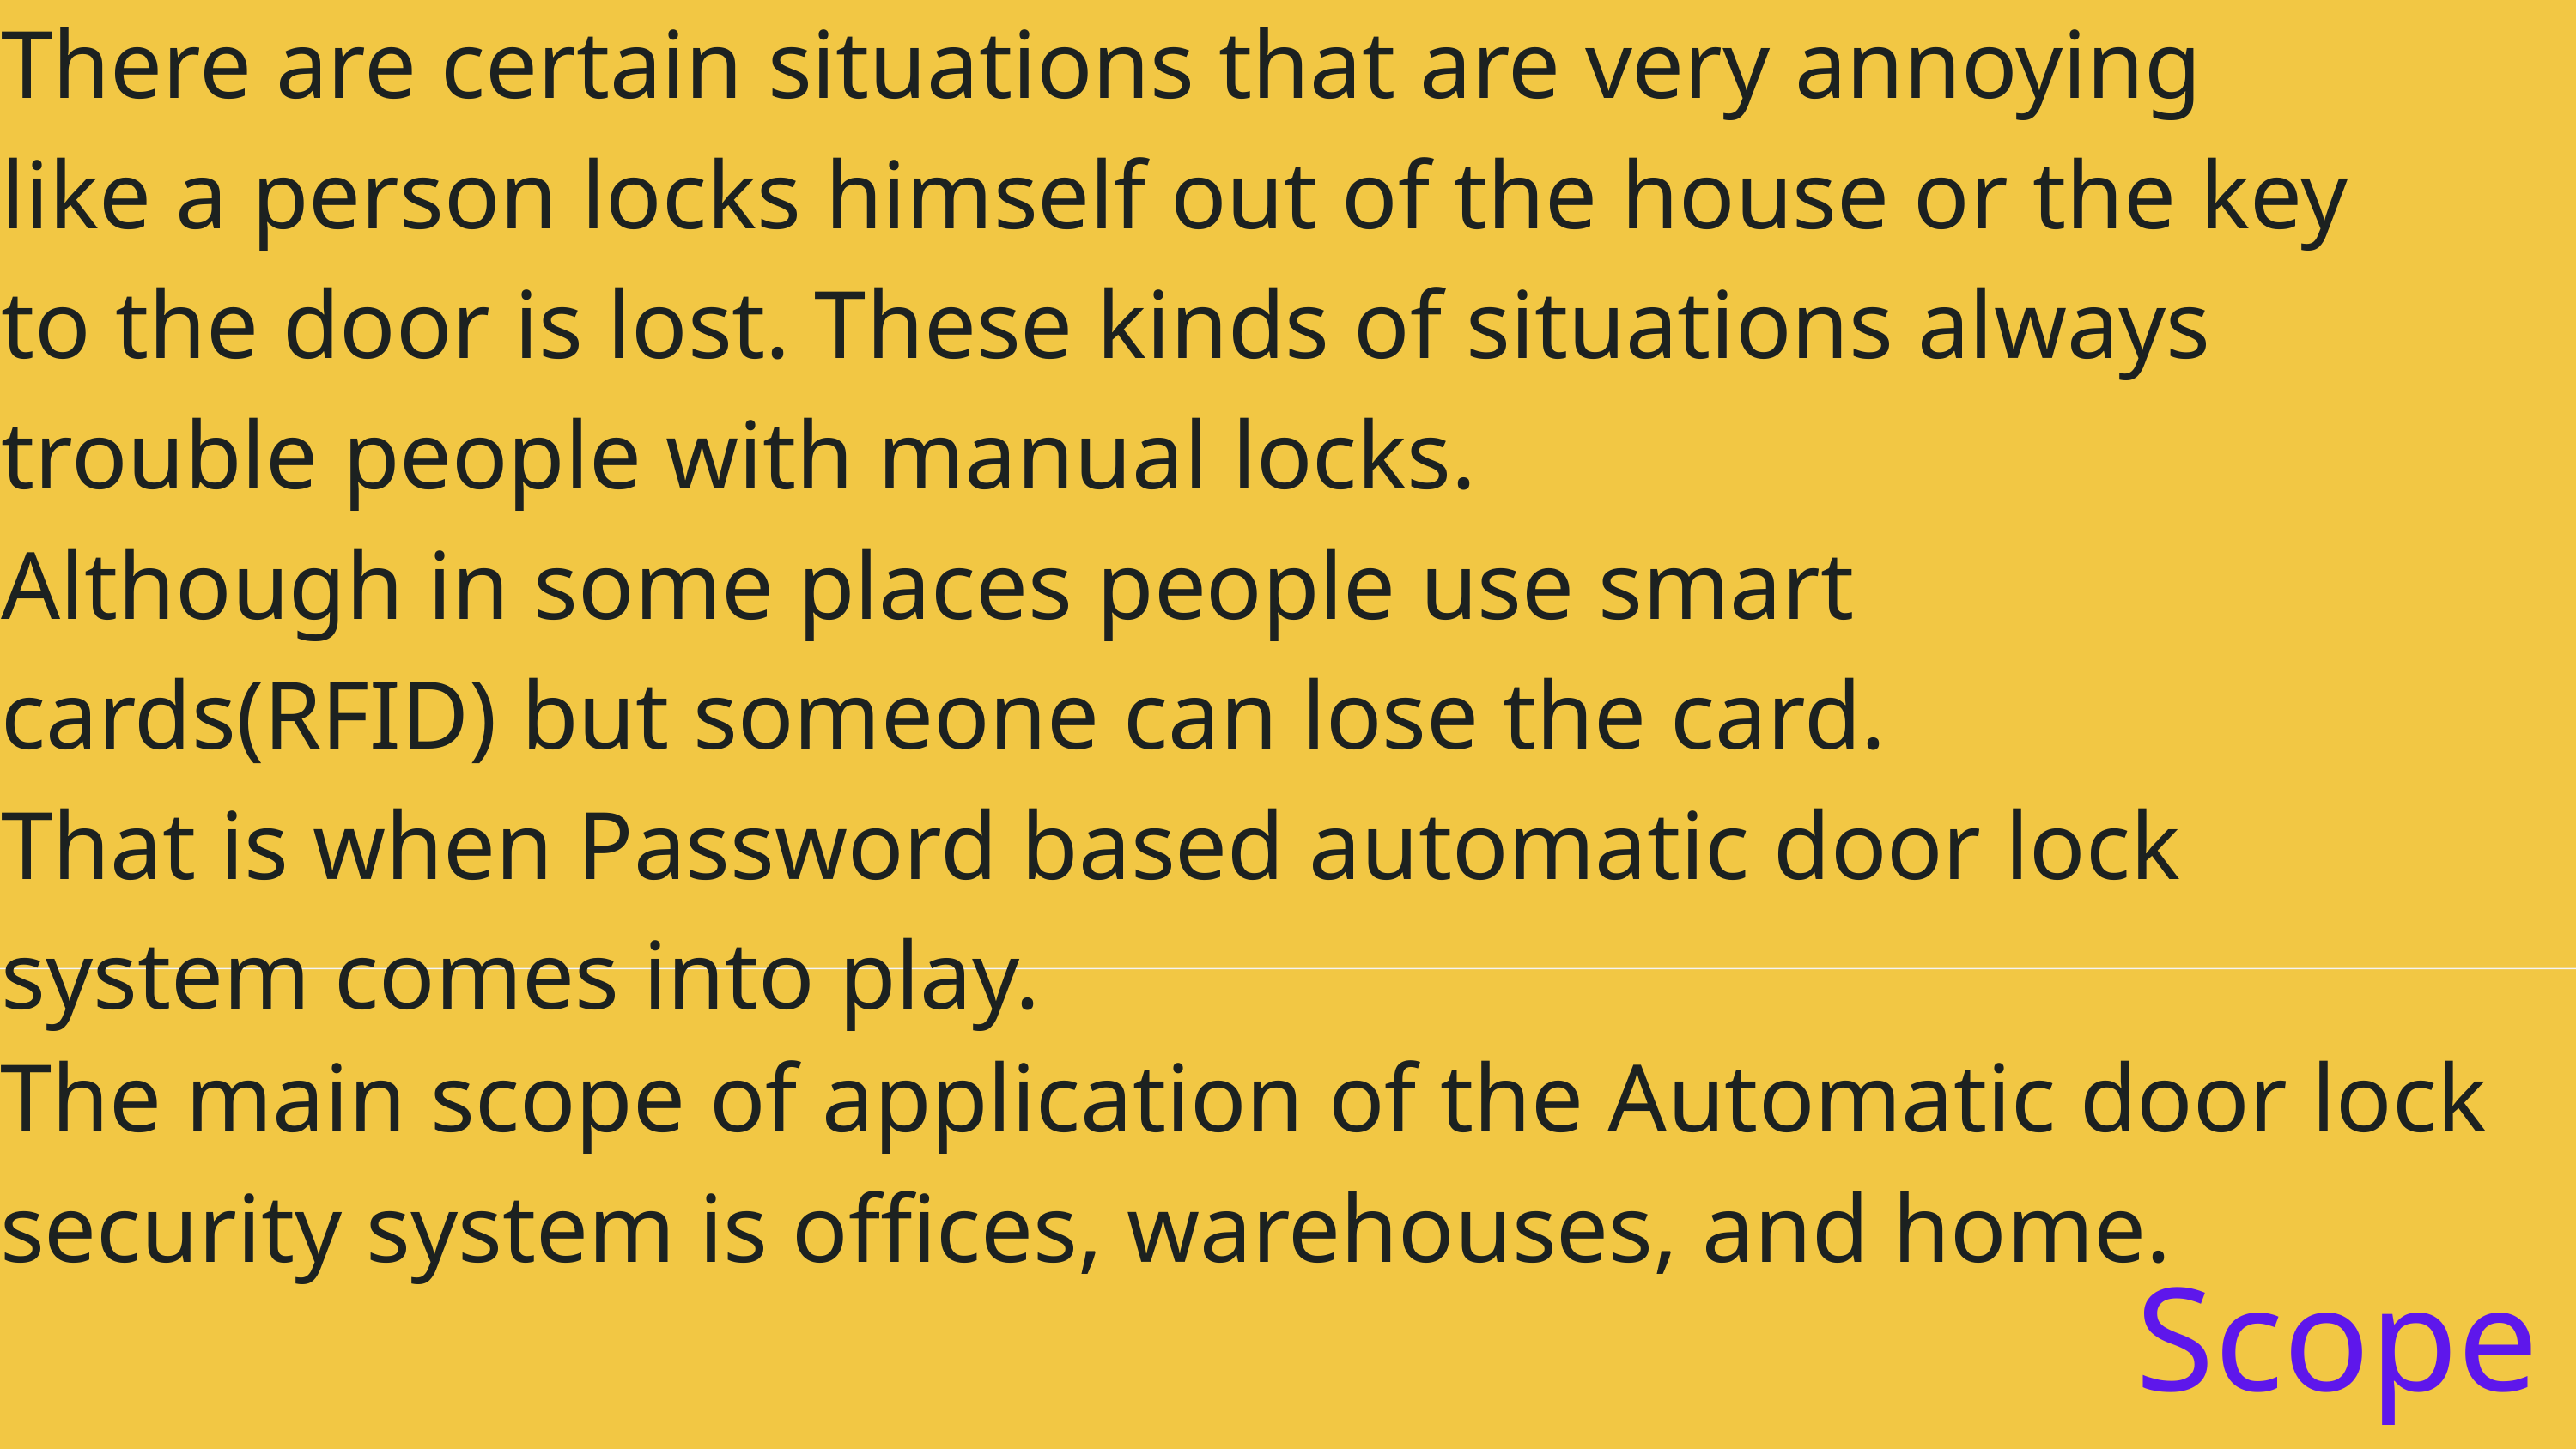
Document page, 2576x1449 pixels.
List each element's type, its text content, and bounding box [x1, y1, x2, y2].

text_box Scope [1542, 1281, 2576, 1421]
text_box There are certain situations that are very annoying like a person locks himself out of the house or the key to the door is lost. These kinds of situations always trouble people with manual locks. Although in some places people use smart cards(RFID) but someone can lose the card. That is when Password based automatic door lock system comes into play. [1, 0, 2369, 1028]
text_box The main scope of application of the Automatic door lock security system is offices, warehouses, and home. [0, 1020, 2576, 1281]
